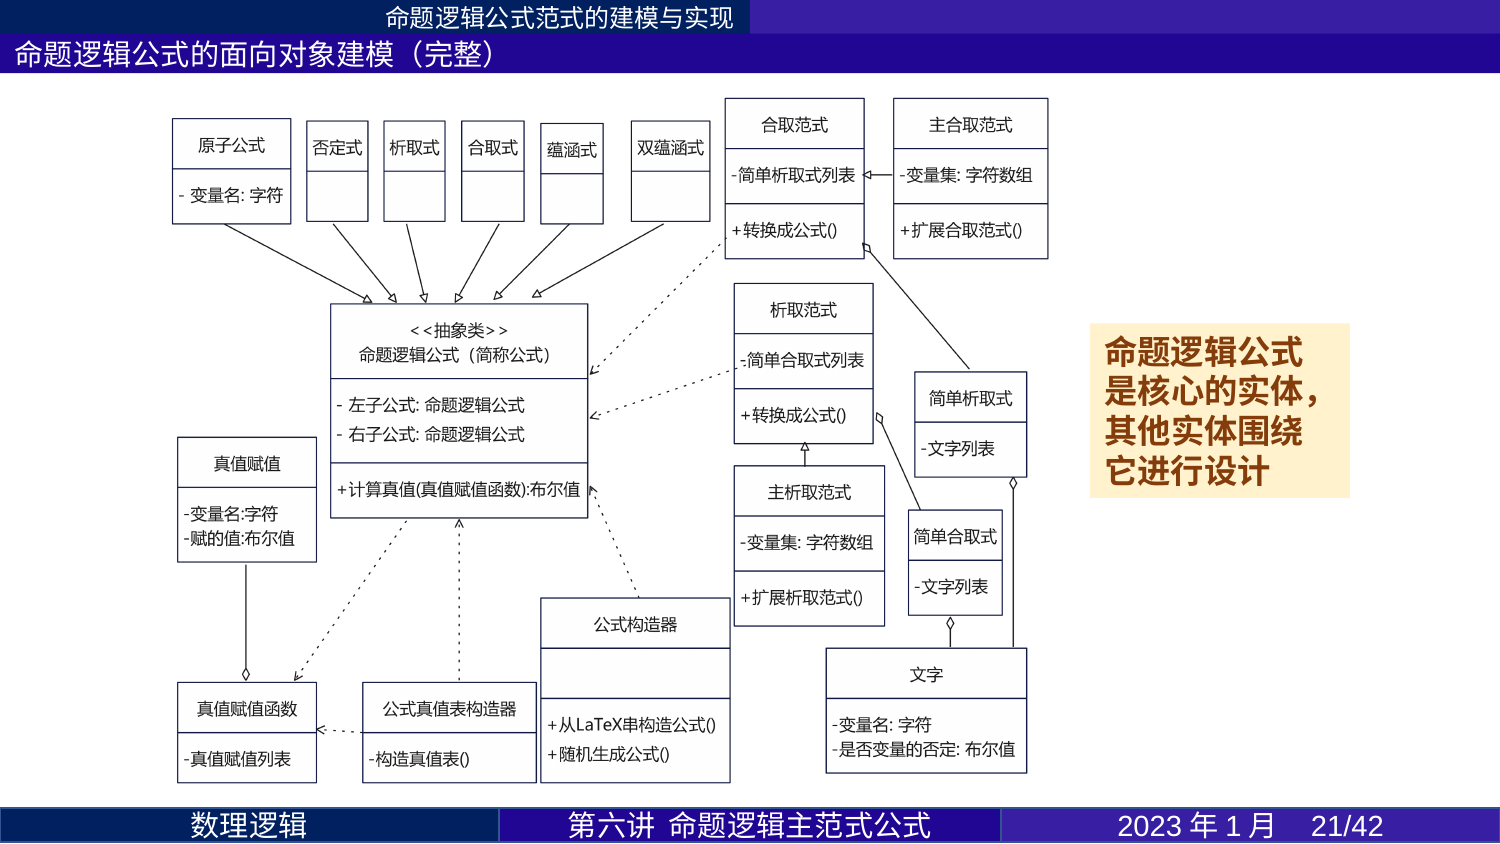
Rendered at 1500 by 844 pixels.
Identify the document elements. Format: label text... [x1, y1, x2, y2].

text_box 命题逻辑公式的面向对象建模（完整） [0, 33, 1500, 74]
picture [171, 97, 1049, 784]
text_box [749, 0, 1500, 33]
text_box 命题逻辑公式范式的建模与实现 [0, 0, 749, 33]
text_box 数理逻辑 [0, 807, 498, 843]
text_box 2023年1月 21/42 [1000, 807, 1500, 843]
text_box 第六讲 命题逻辑主范式公式 [498, 807, 1000, 843]
text_box 命题逻辑公式是核心的实体，其他实体围绕它进行设计 [1089, 323, 1350, 498]
